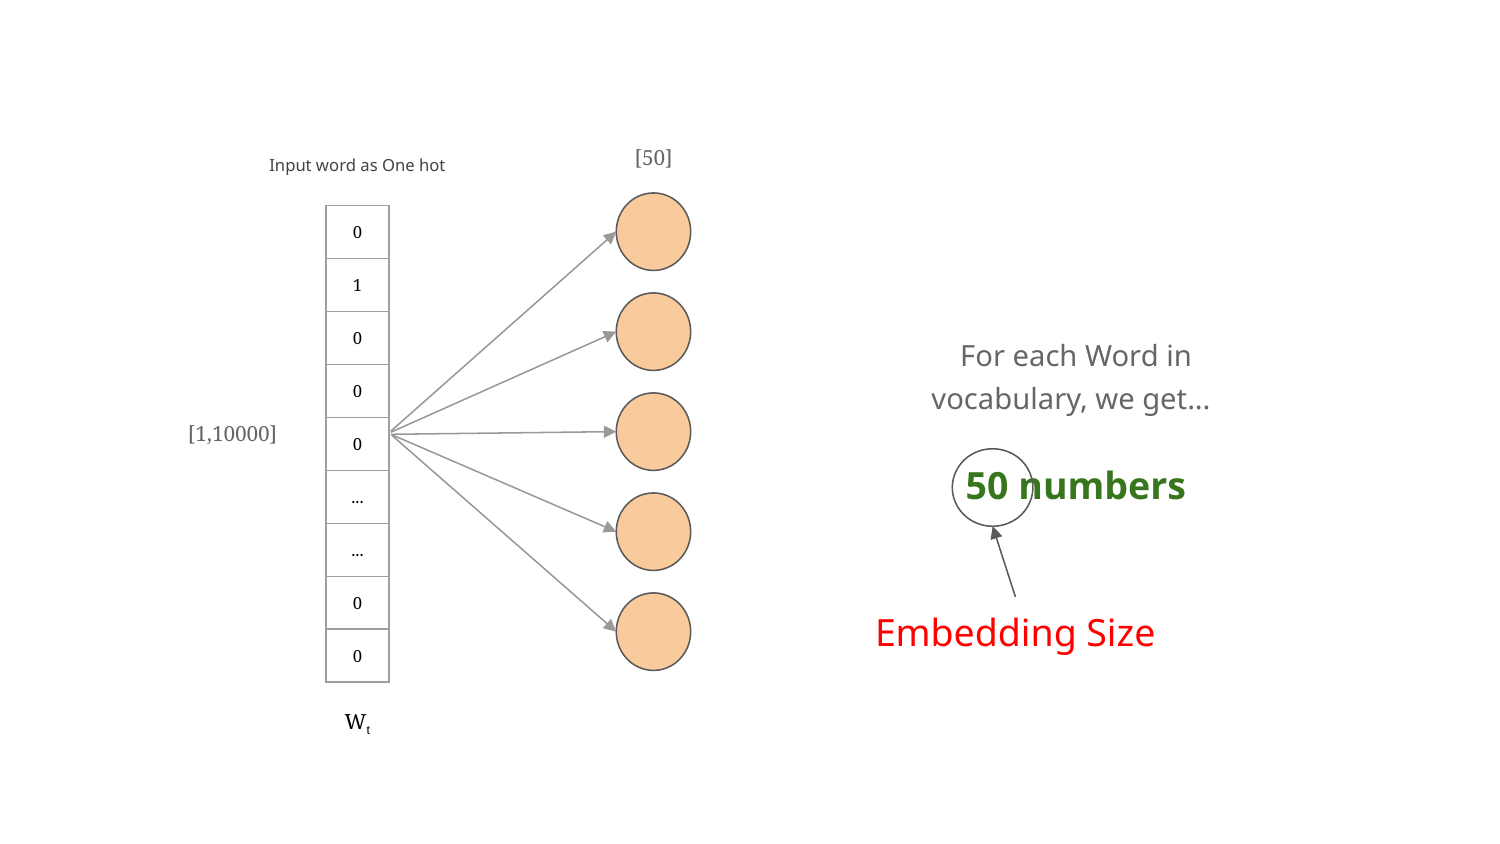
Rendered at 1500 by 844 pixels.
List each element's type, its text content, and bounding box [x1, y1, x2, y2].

text_box [621, 492, 691, 571]
table_cell 0 [327, 312, 385, 364]
table_cell ... [327, 471, 384, 523]
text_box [390, 231, 617, 331]
text_box [621, 392, 691, 471]
text_box [50] [572, 125, 735, 189]
text_box [952, 448, 1033, 527]
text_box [390, 331, 617, 431]
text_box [992, 526, 1016, 598]
text_box [1,10000] [151, 401, 314, 465]
table_cell 0 [327, 577, 386, 628]
table_cell 1 [327, 259, 385, 311]
text_box [620, 292, 691, 371]
table_header 0 [327, 206, 388, 258]
table_cell 0 [327, 418, 385, 470]
table_cell 0 [327, 630, 388, 681]
text_box [616, 192, 691, 271]
text_box Wt [305, 702, 410, 744]
text_box Input word as One hot [190, 130, 525, 200]
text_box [391, 435, 617, 632]
text_box Embedding Size [848, 596, 1183, 667]
text_box For each Word in vocabulary, we get... 50 numbers [891, 387, 1261, 457]
table_cell 0 [327, 365, 384, 417]
text_box [616, 592, 691, 671]
table_cell ... [327, 524, 386, 576]
